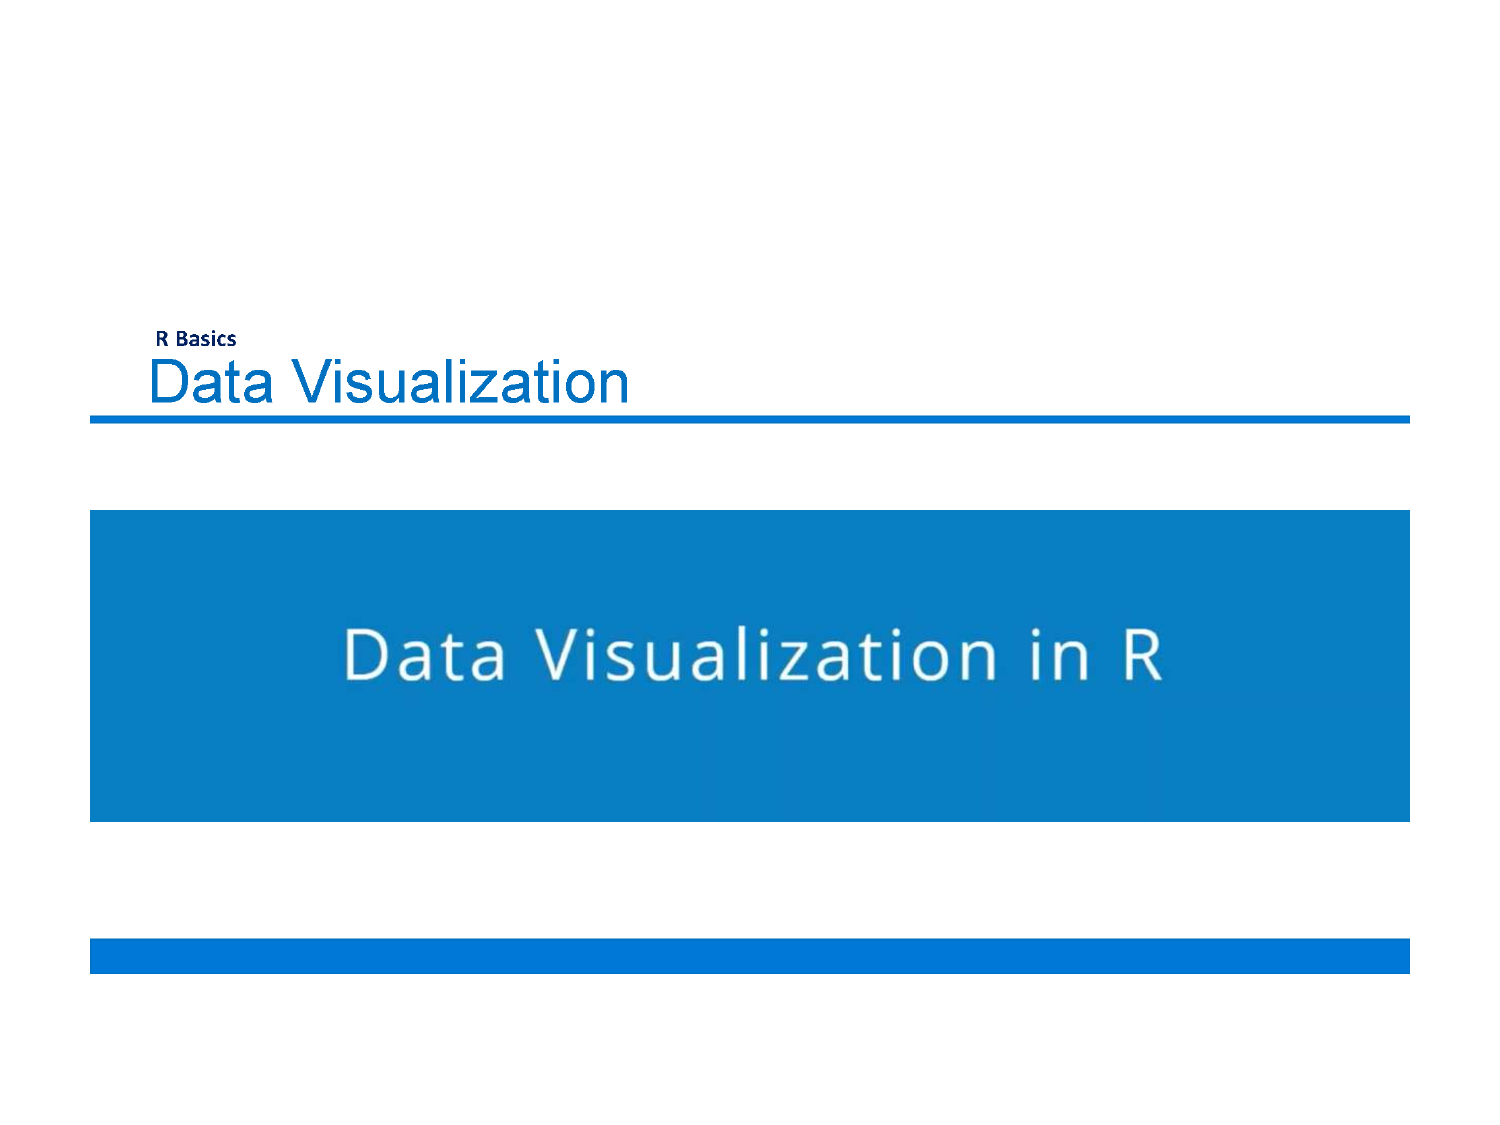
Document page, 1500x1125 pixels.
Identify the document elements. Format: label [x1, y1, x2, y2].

list [89, 262, 1411, 1006]
